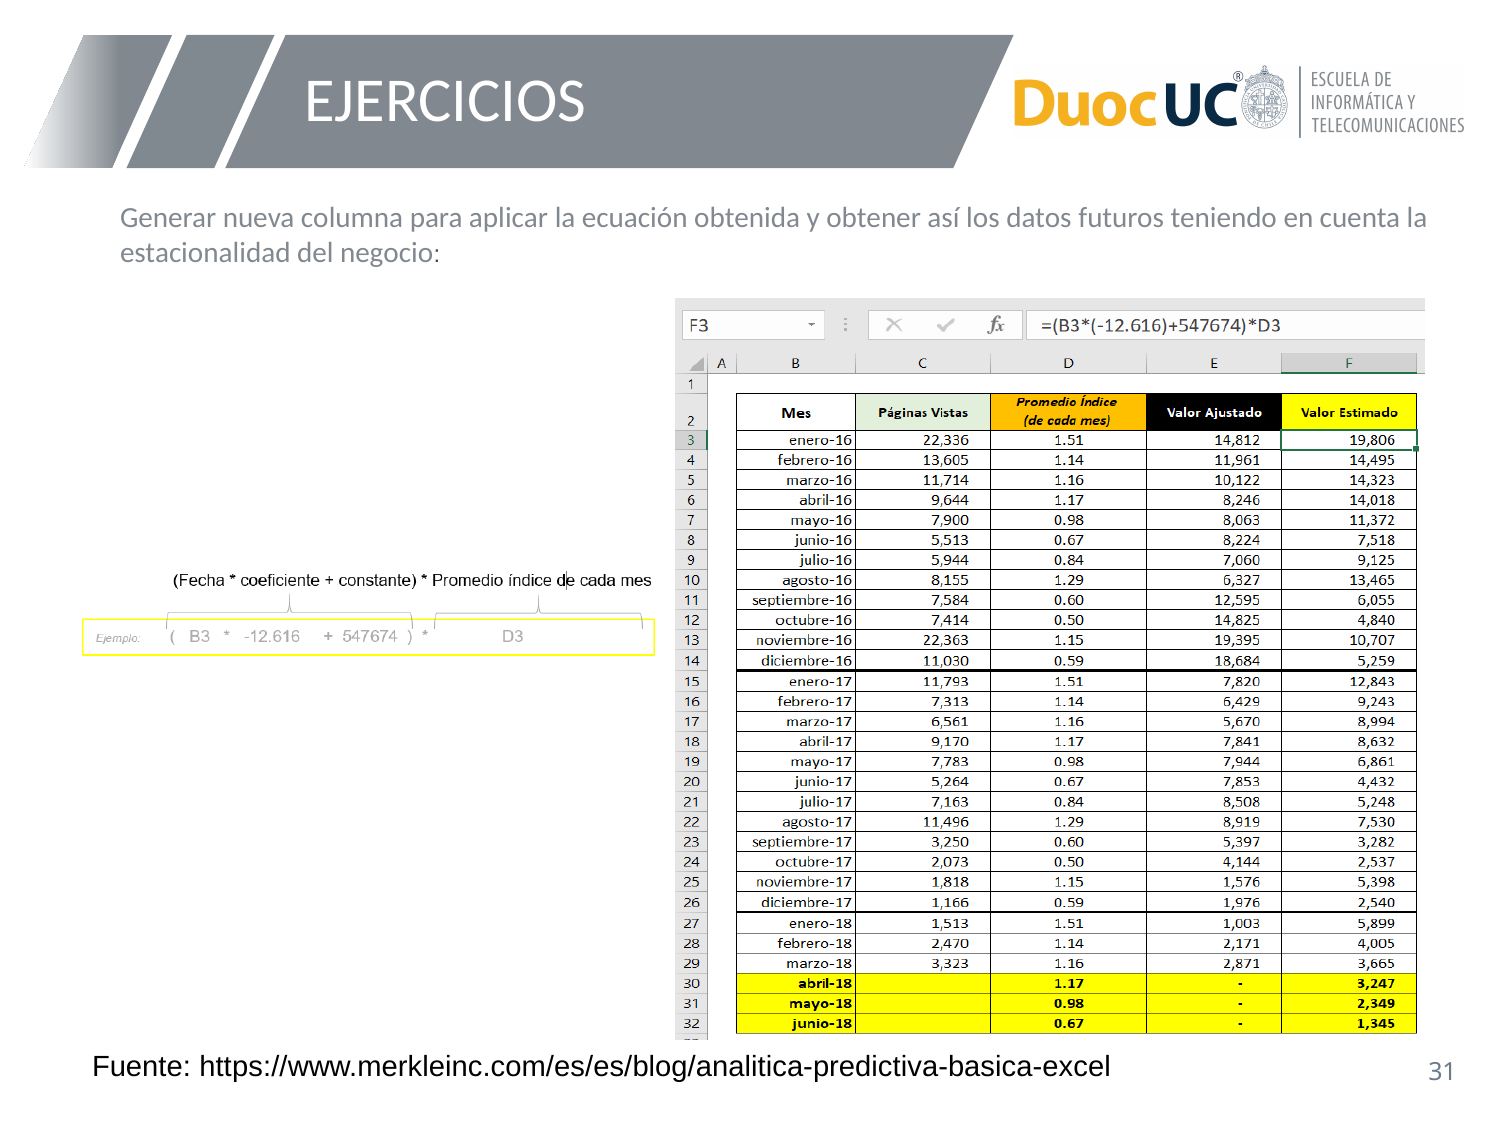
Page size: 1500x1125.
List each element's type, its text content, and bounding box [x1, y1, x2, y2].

text_box Fuente: https://www.merkleinc.com/es/es/blog/analitica-predictiva-basica-excel [77, 1039, 1128, 1090]
picture [65, 297, 1425, 1040]
title EJERCICIOS [289, 34, 993, 169]
list Generar nueva columna para aplicar la ecuación obtenida y obtener así los datos futuros teniendo en cuenta la estacionalidad del negocio: [105, 191, 1456, 934]
picture [1013, 63, 1465, 140]
